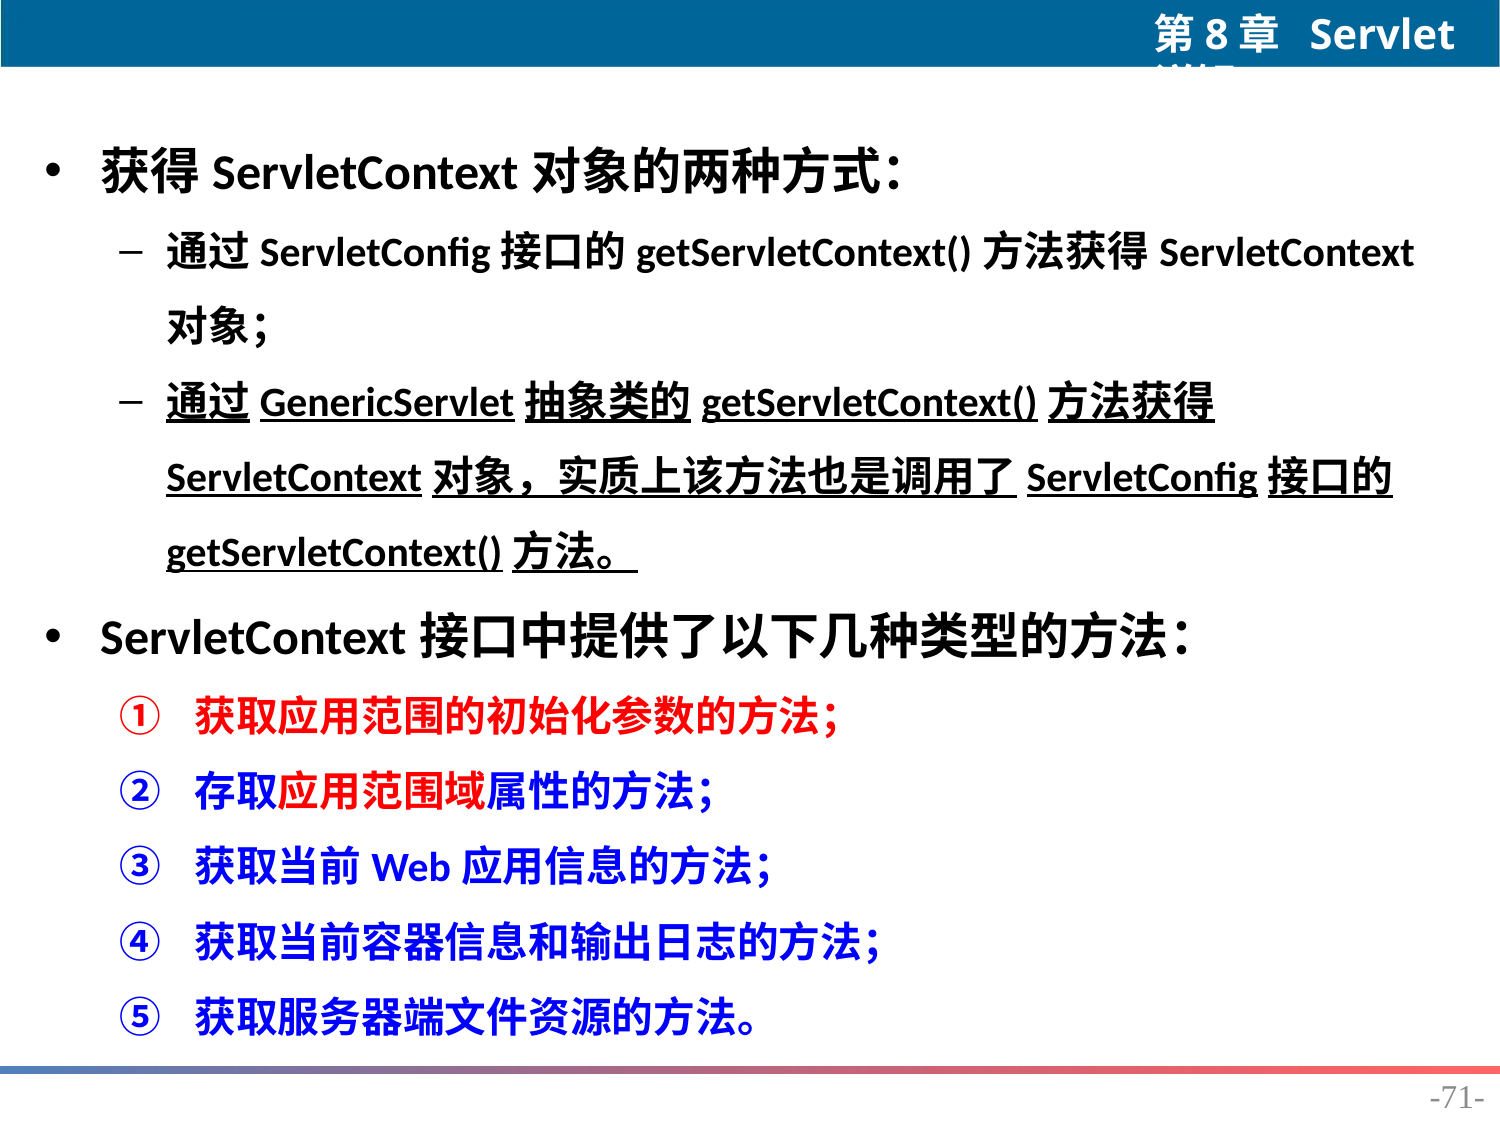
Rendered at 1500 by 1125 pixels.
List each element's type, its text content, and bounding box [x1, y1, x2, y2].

picture [1496, 0, 1500, 67]
slide_number -71- [1149, 1065, 1500, 1125]
list 获得ServletContext对象的两种方式： 通过ServletConfig接口的getServletContext()方法获得ServletContext对象； 通过GenericServlet抽象类的getServletContext()方法获得ServletContext对象，实质上该方法也是调用了ServletConfig接口的getServletContext()方法。 ServletContext接口中提供了以下几种类型的方法： 获取应用范围的初始化参数的方法； 存取应用范围域属性的方法； 获取当前Web应用信息的方法； 获取当前容器信息和输出日志的方法； 获取服务器端文件资源的方法。 [29, 101, 1471, 1071]
